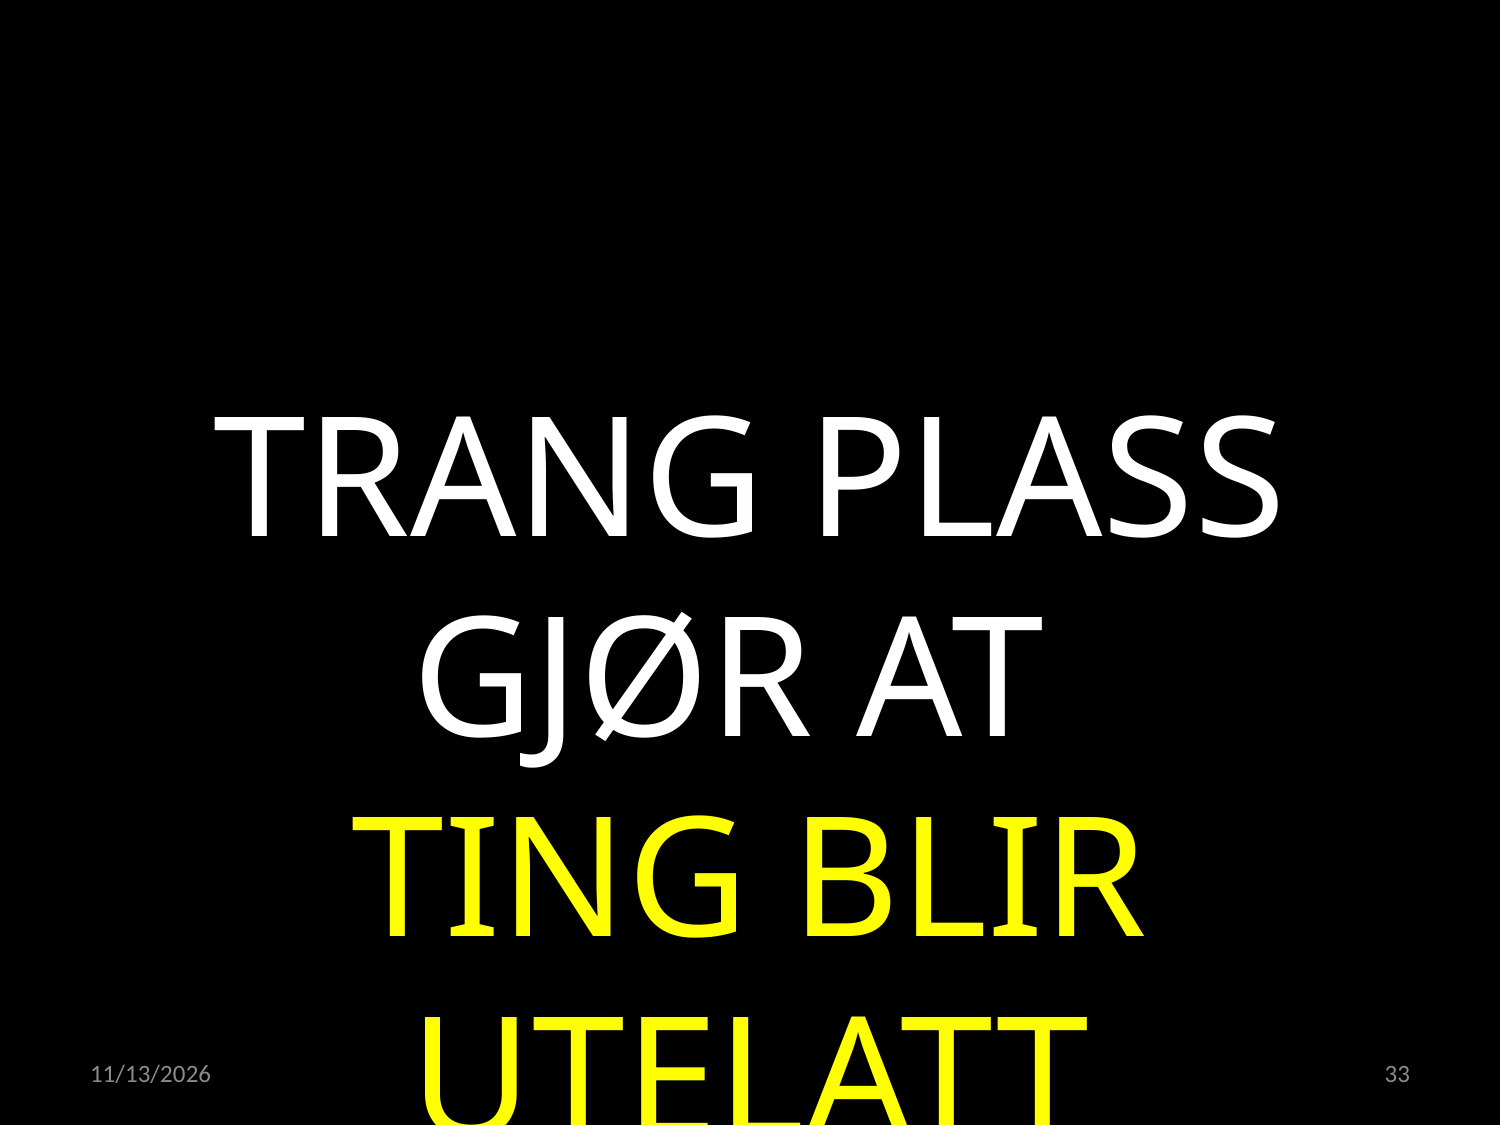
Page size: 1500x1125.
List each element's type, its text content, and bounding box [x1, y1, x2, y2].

slide_number 33 [1074, 1042, 1425, 1103]
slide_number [75, 1042, 425, 1103]
text_box TRANG PLASS GJØR AT TING BLIR UTELATT [0, 361, 1500, 464]
